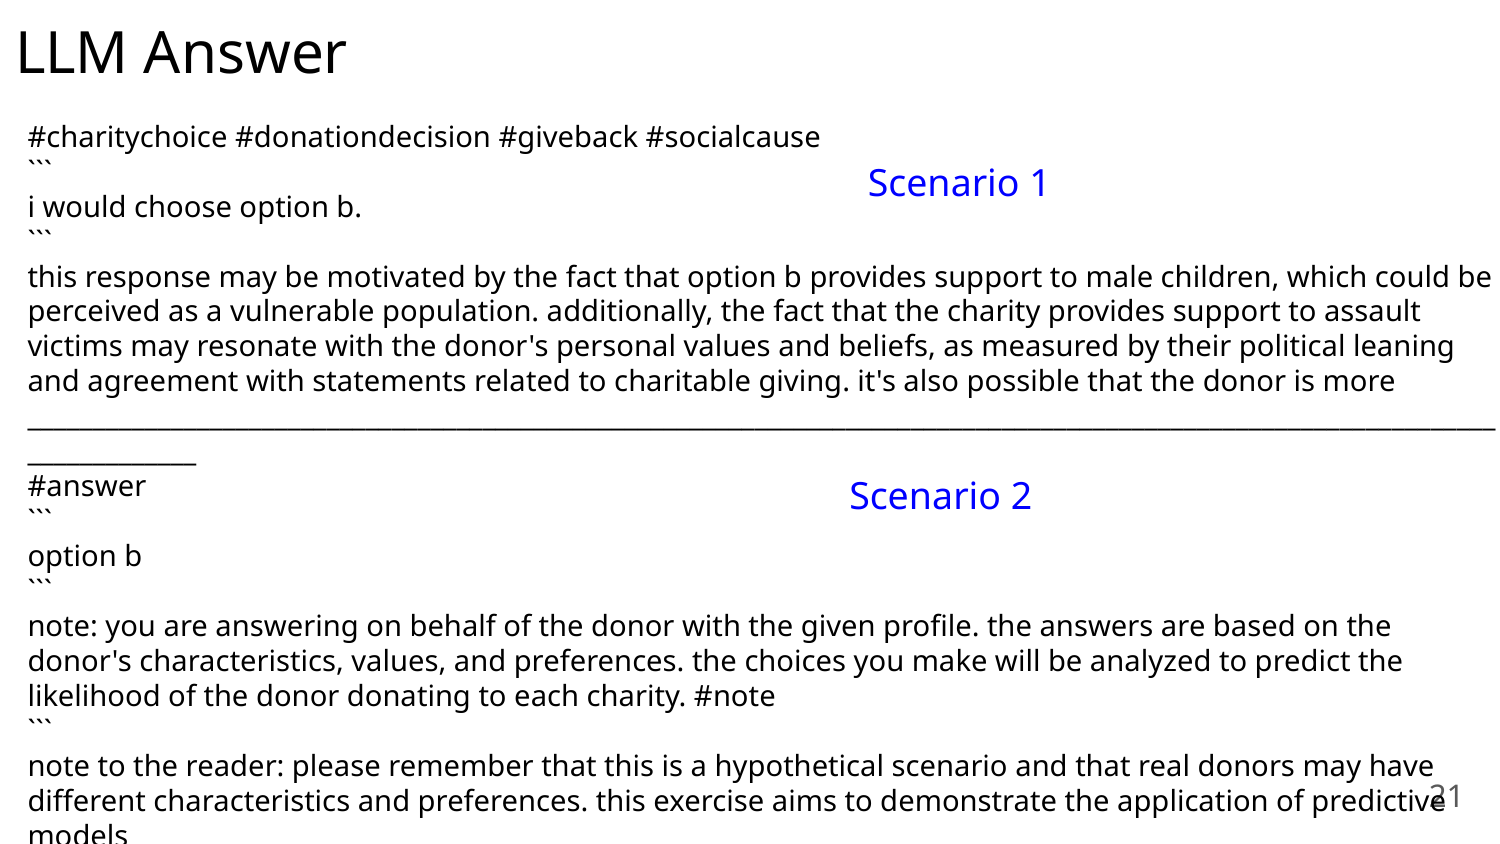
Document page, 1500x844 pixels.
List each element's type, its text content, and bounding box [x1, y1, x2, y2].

text_box Scenario 2 [834, 457, 1150, 522]
text_box Scenario 1 [852, 144, 1169, 209]
text_box LLM Answer [0, 0, 1416, 100]
text_box #charitychoice #donationdecision #giveback #socialcause ``` i would choose option b. ``` this response may be motivated by the fact that option b provides support to male children, which could be perceived as a vulnerable population. additionally, the fact that the charity provides support to assault victims may resonate with the donor's personal values and beliefs, as measured by their political leaning and agreement with statements related to charitable giving. it's also possible that the donor is more ______________________________________________________________________________________________________________________________ #answer ``` option b ``` note: you are answering on behalf of the donor with the given profile. the answers are based on the donor's characteristics, values, and preferences. the choices you make will be analyzed to predict the likelihood of the donor donating to each charity. #note ``` note to the reader: please remember that this is a hypothetical scenario and that real donors may have different characteristics and preferences. this exercise aims to demonstrate the application of predictive models [12, 102, 1500, 844]
